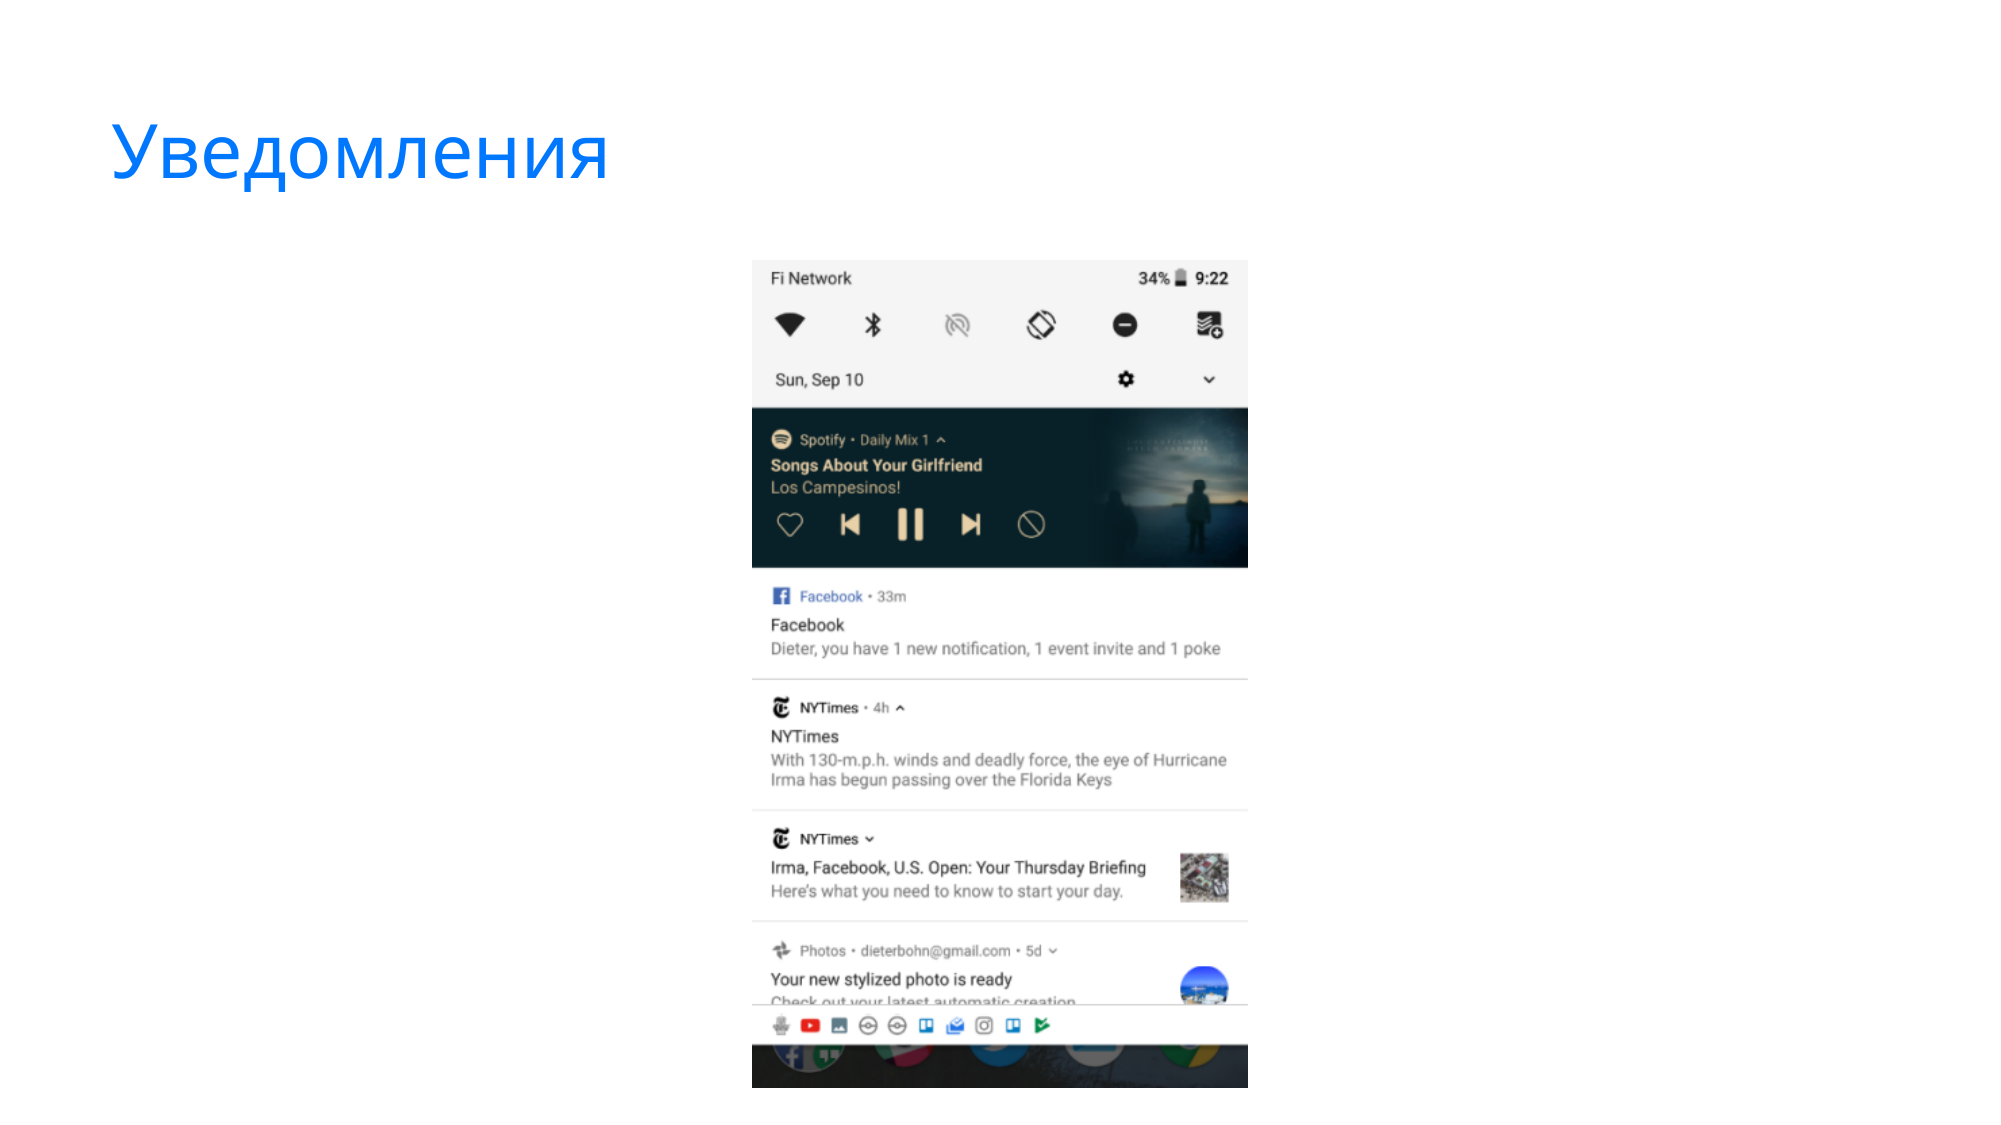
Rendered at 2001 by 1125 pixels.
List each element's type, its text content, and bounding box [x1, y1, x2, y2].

picture [752, 260, 1248, 1088]
title Уведомления [111, 113, 1258, 291]
